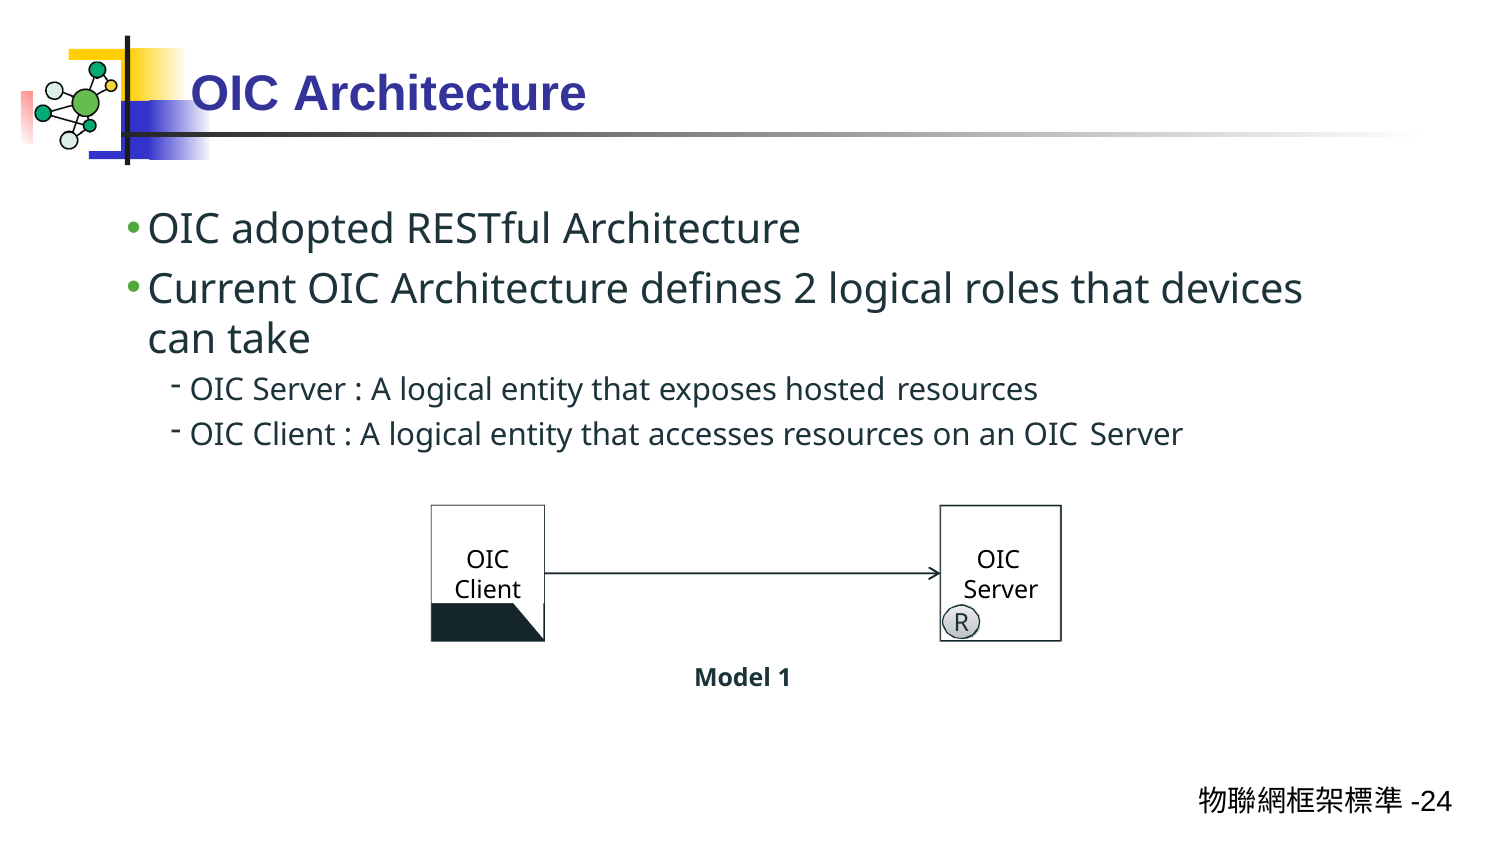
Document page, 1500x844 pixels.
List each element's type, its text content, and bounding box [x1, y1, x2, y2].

text_box OIC adopted RESTful Architecture Current OIC Architecture defines 2 logical roles that devices can take OIC Server : A logical entity that exposes hosted resources OIC Client : A logical entity that accesses resources on an OIC Server [124, 201, 1331, 452]
text_box [433, 604, 543, 640]
text_box Model 1 [692, 661, 795, 692]
text_box [939, 504, 1062, 642]
text_box OIC Client [431, 505, 545, 604]
text_box [430, 504, 545, 642]
text_box OIC Server R [940, 505, 1061, 637]
text_box [33, 60, 121, 151]
text_box [544, 566, 940, 580]
title OIC Architecture [188, 0, 1468, 121]
slide_number 物聯網框架標準-24 [1115, 775, 1468, 825]
